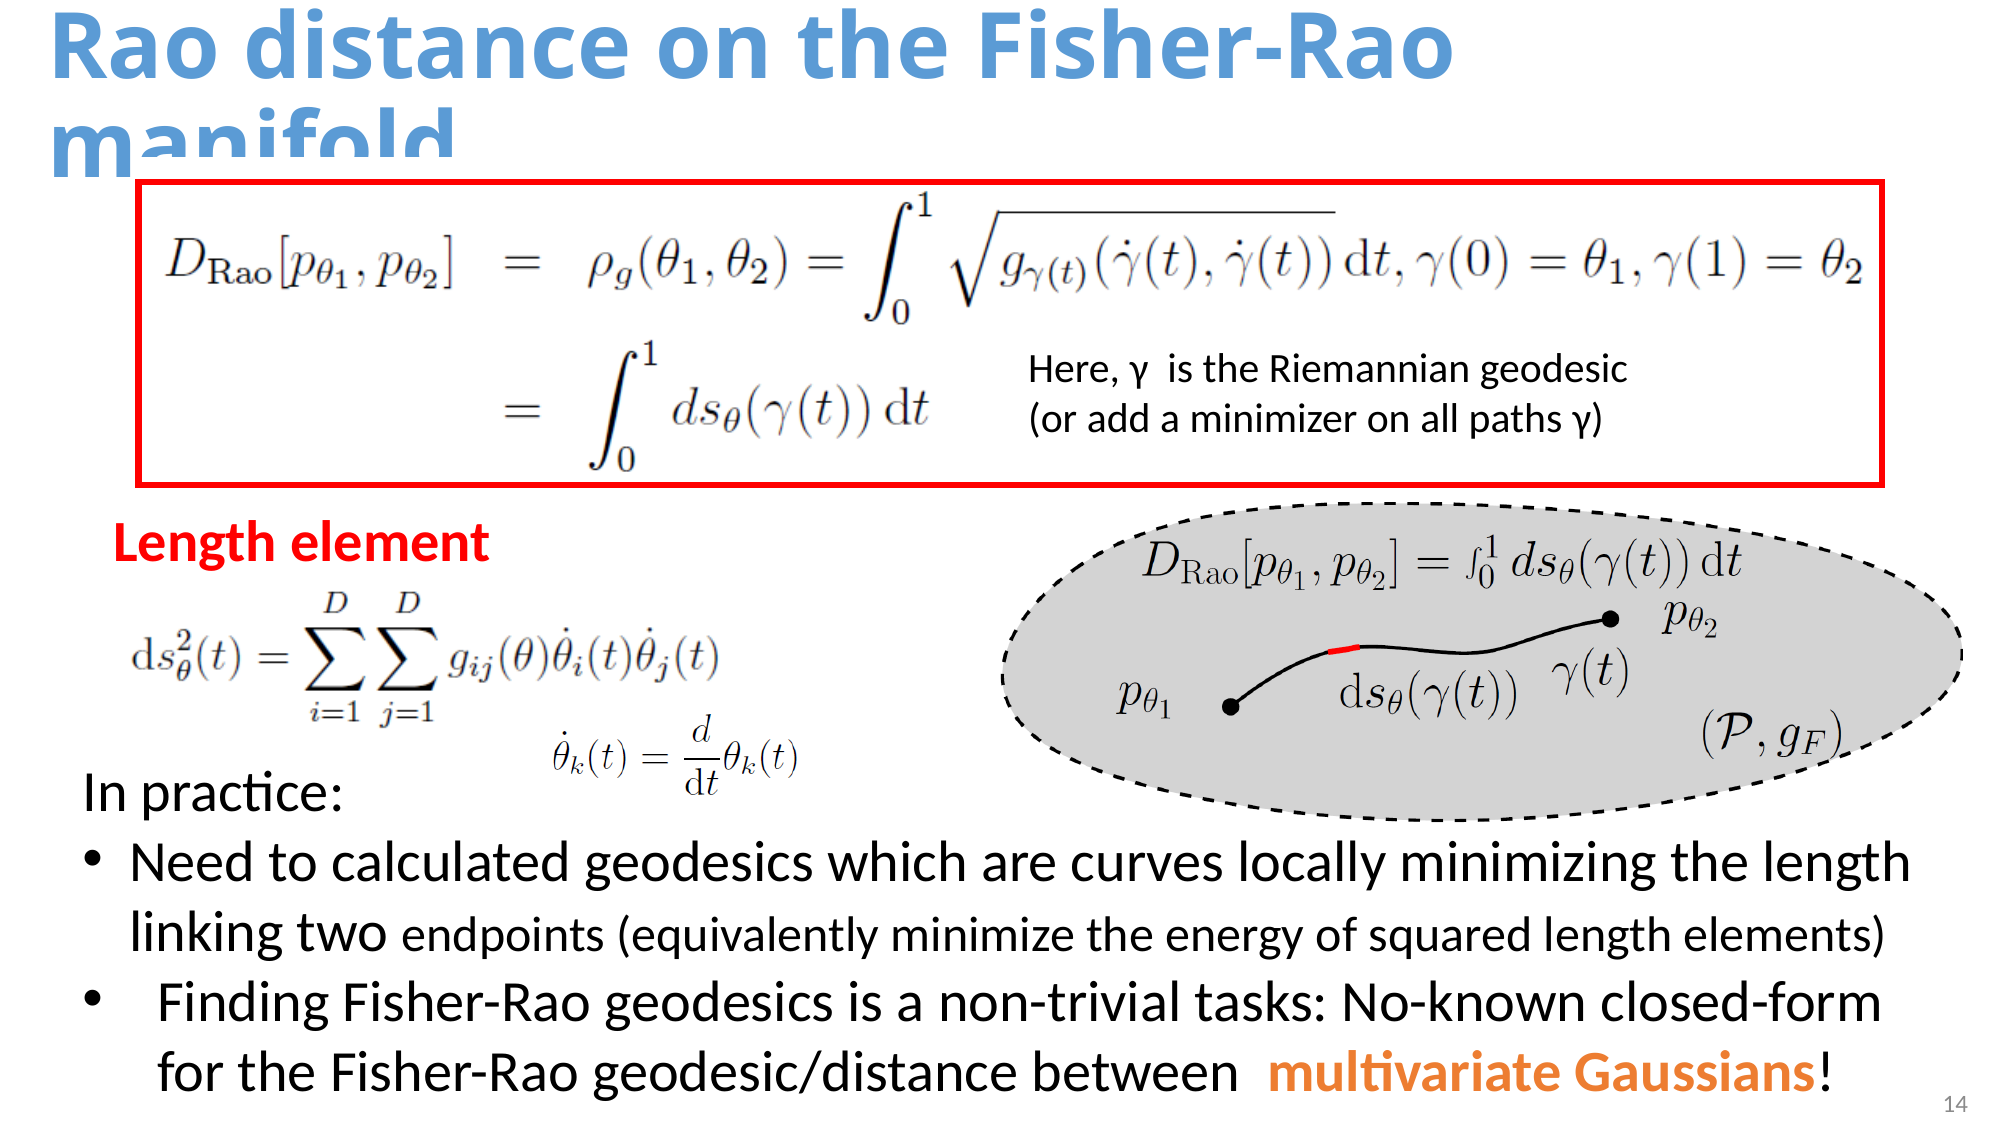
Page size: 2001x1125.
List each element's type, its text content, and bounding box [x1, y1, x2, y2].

picture [999, 502, 1963, 823]
picture [113, 584, 810, 813]
text_box In practice: Need to calculated geodesics which are curves locally minimizing the length linking two endpoints (equivalently minimize the energy of squared length elements) Finding Fisher-Rao geodesics is a non-trivial tasks: No-known closed-form for the Fisher-Rao geodesic/distance between multivariate Gaussians! [67, 745, 1936, 1111]
text_box Length element [98, 495, 506, 580]
slide_number 14 [1533, 1072, 1984, 1125]
picture [138, 157, 1883, 486]
title Rao distance on the Fisher-Rao manifold [32, 0, 1758, 208]
